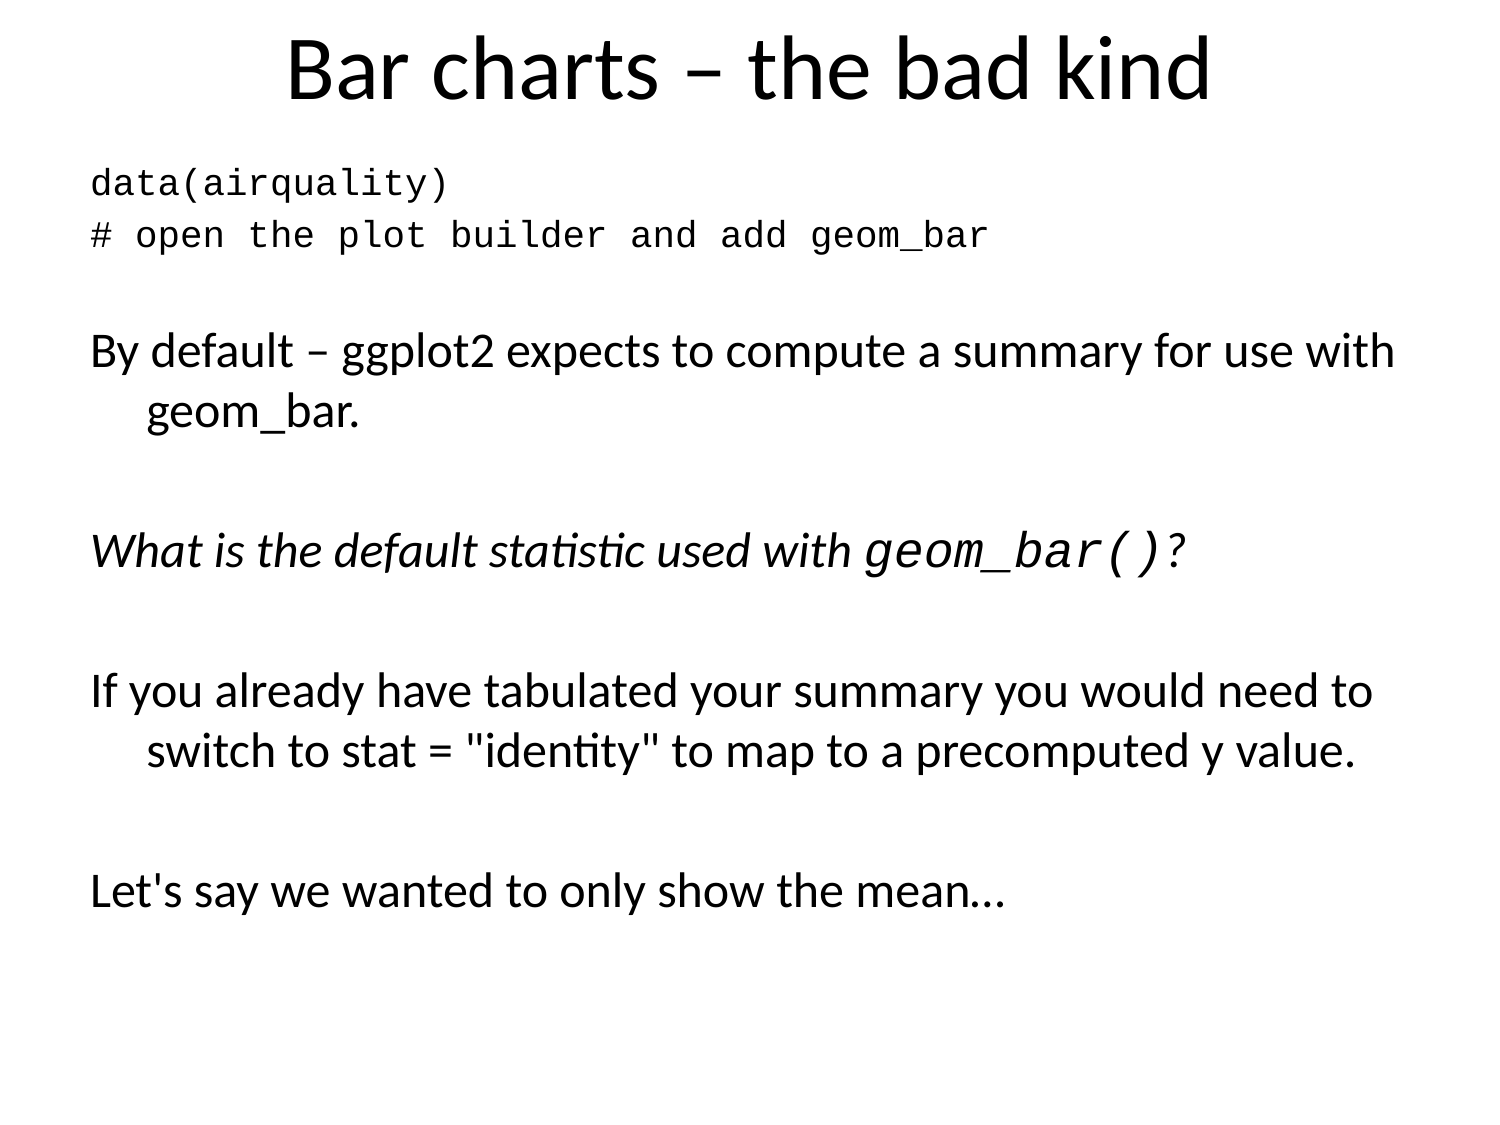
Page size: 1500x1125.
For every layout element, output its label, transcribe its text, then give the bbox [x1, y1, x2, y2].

list data(airquality) # open the plot builder and add geom_bar By default – ggplot2 expects to compute a summary for use with geom_bar. What is the default statistic used with geom_bar()? If you already have tabulated your summary you would need to switch to stat = "identity" to map to a precomputed y value. Let's say we wanted to only show the mean… [75, 149, 1425, 1100]
title Bar charts – the bad kind [75, 0, 1425, 125]
